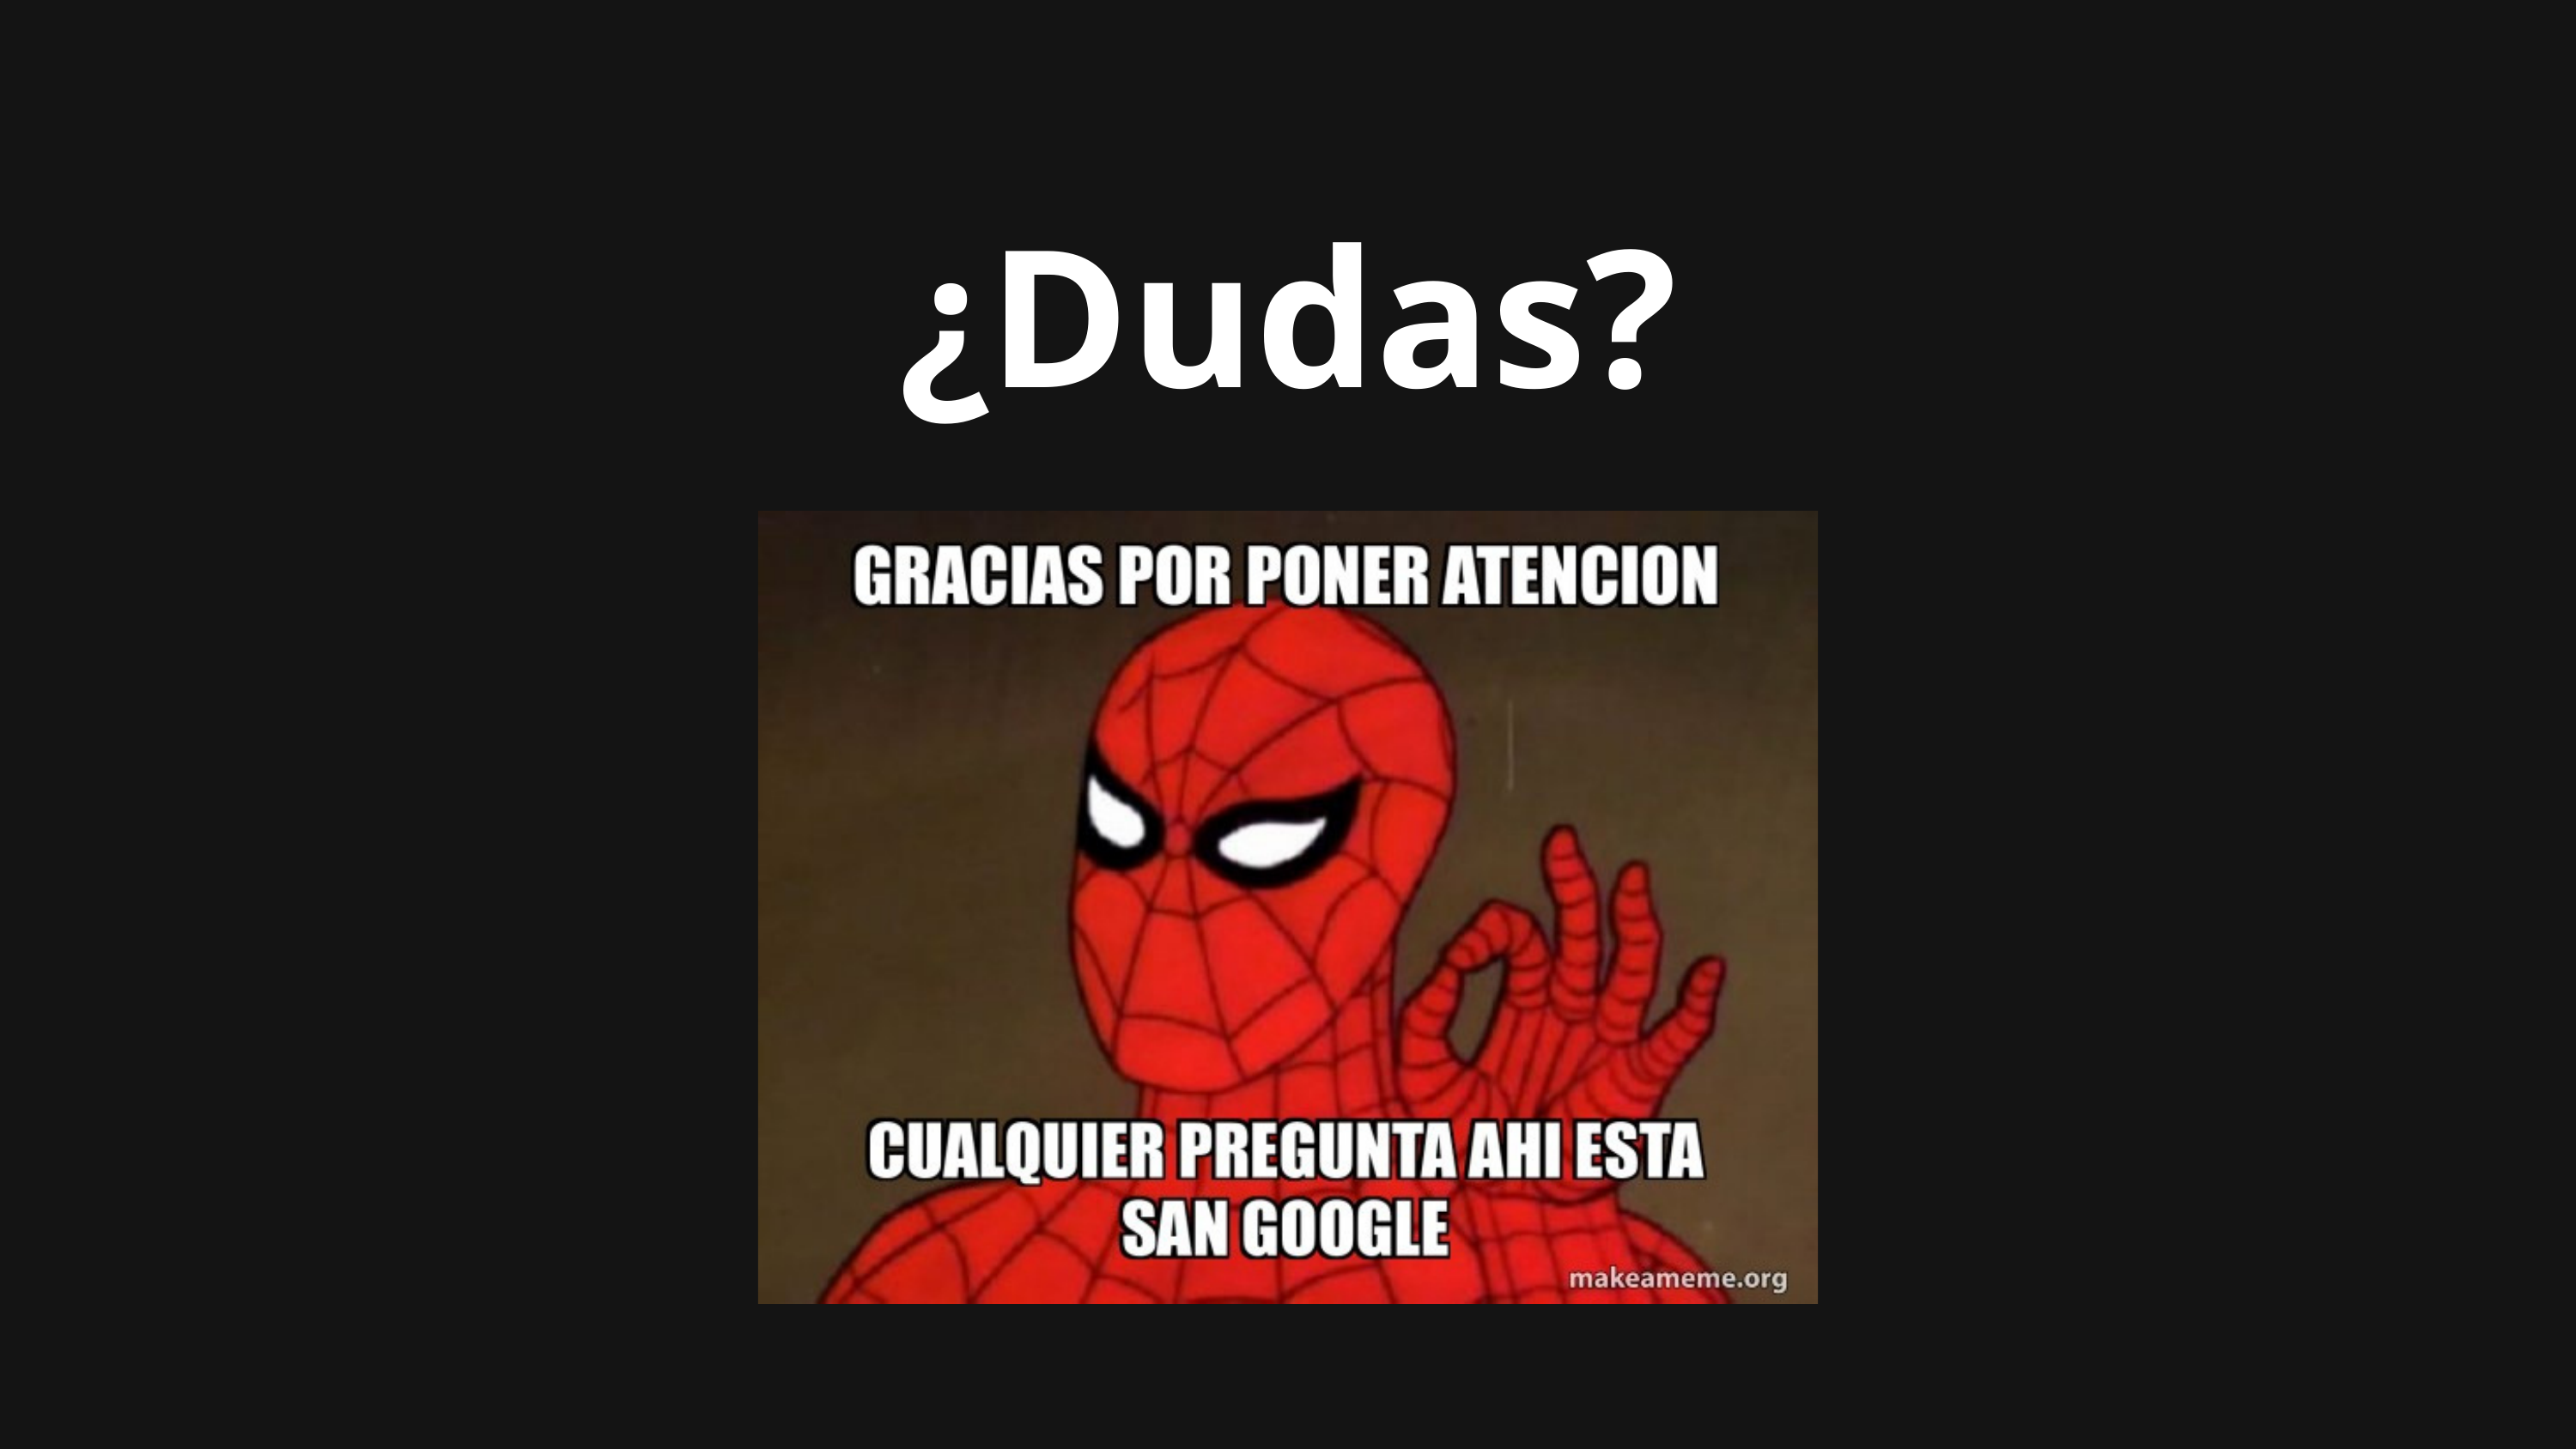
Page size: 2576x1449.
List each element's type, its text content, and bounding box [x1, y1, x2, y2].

text_box ¿Dudas? [210, 215, 2366, 426]
text_box [757, 511, 1819, 1304]
